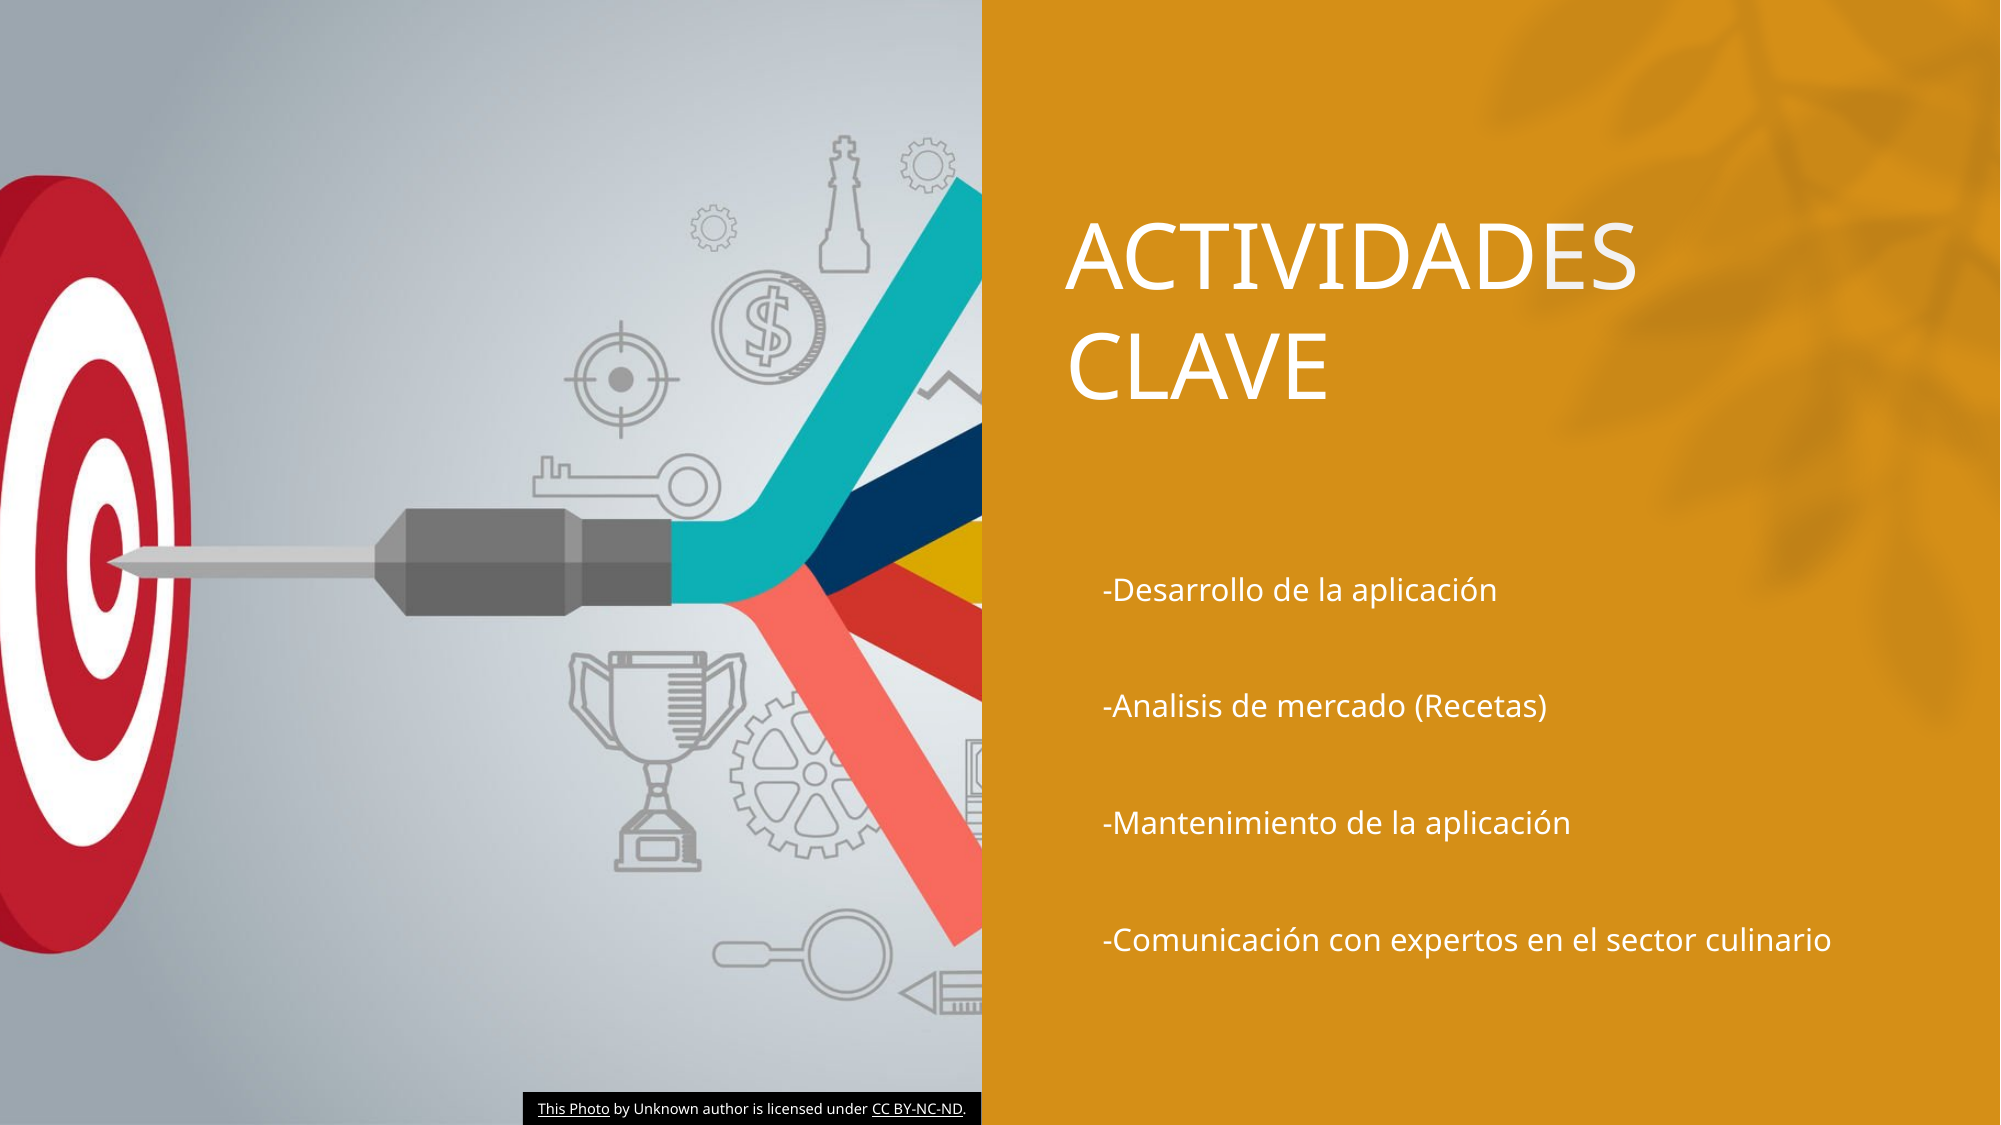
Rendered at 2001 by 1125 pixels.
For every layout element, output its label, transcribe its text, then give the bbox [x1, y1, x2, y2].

list -Desarrollo de la aplicación -Analisis de mercado (Recetas) -Mantenimiento de la aplicación -Comunicación con expertos en el sector culinario [1050, 562, 1925, 987]
title ACTIVIDADES CLAVE [1050, 75, 1431, 540]
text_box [1431, 0, 2000, 756]
text_box [982, 0, 2000, 1125]
picture [0, 0, 982, 1125]
